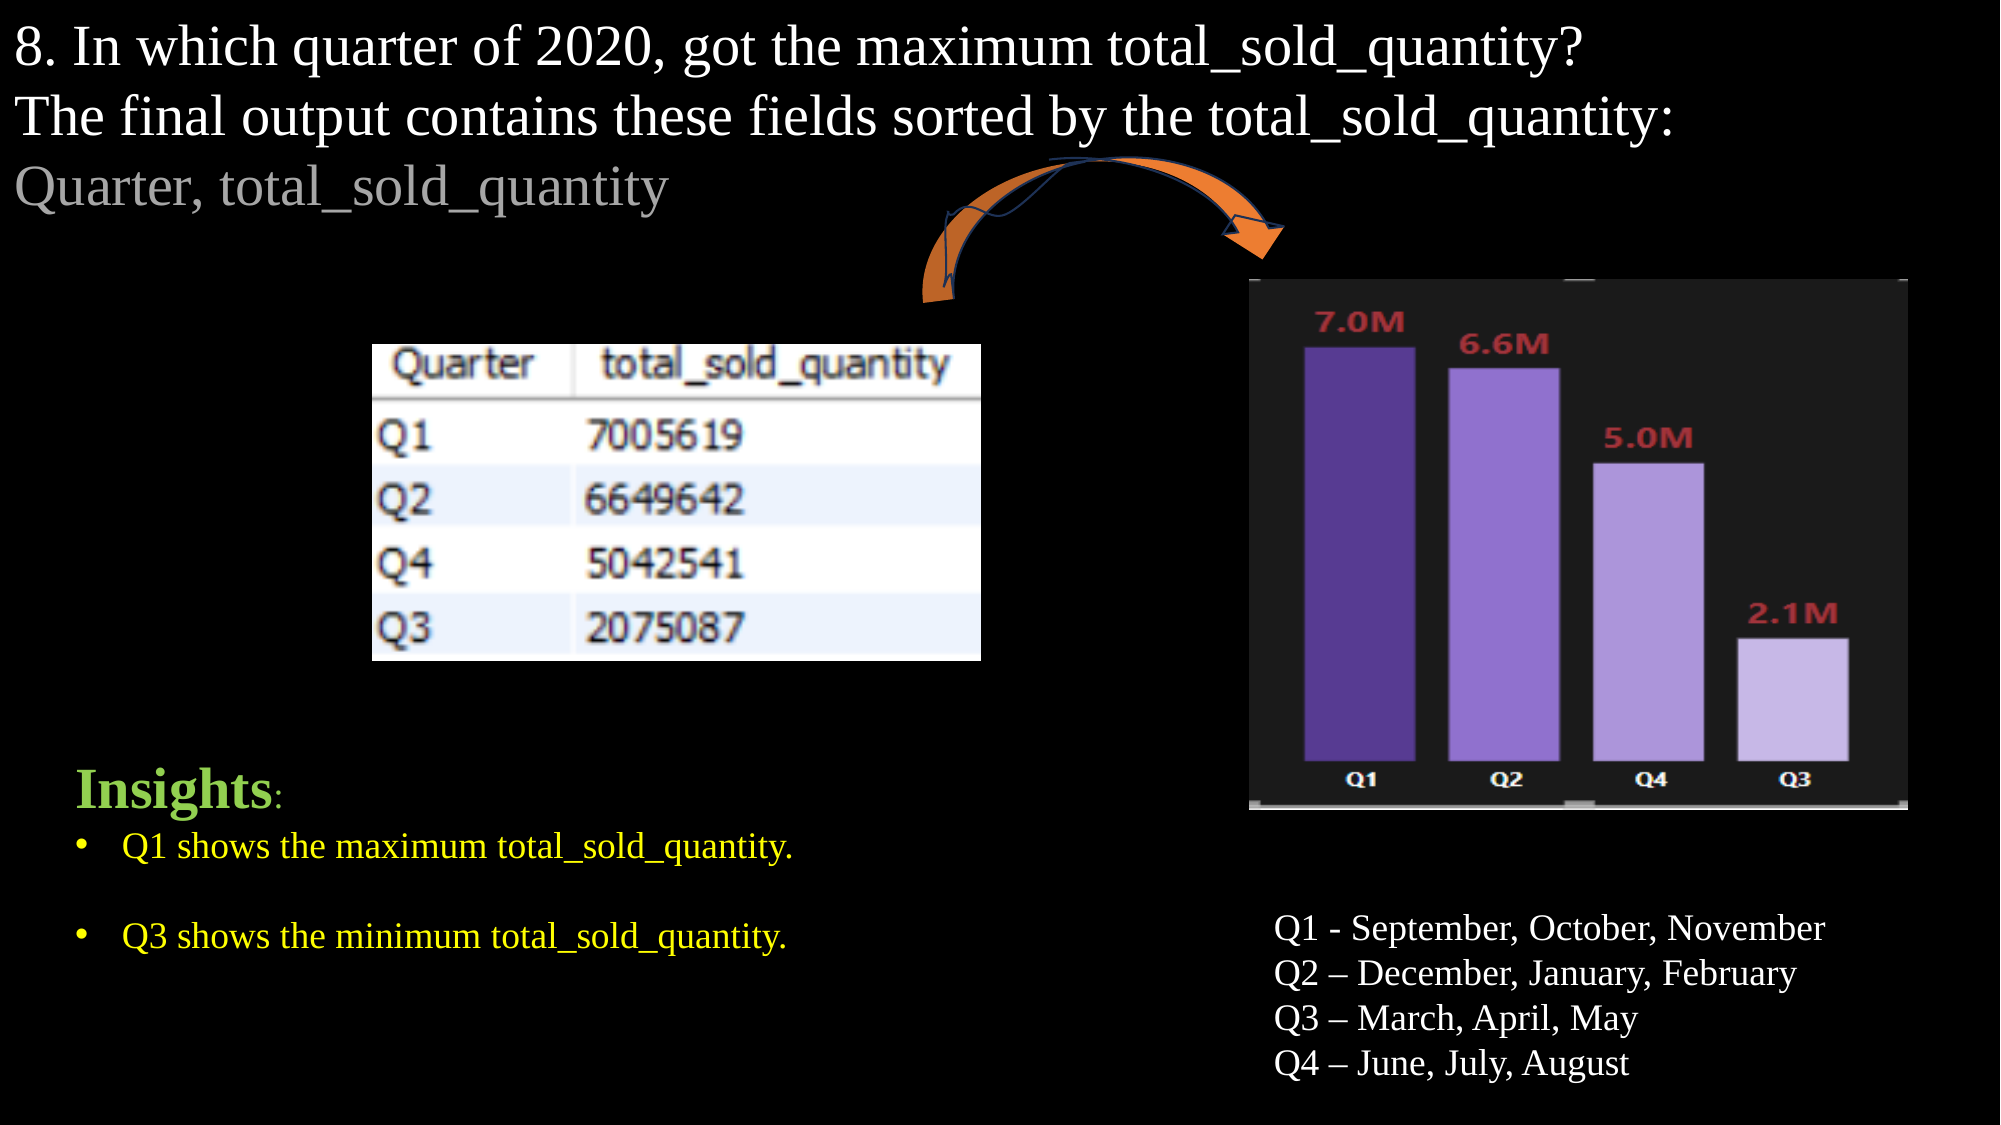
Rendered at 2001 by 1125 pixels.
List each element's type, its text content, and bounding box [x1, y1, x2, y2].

text_box [942, 156, 1285, 300]
text_box Q1 - September, October, November Q2 – December, January, February Q3 – March, April, May Q4 – June, July, August [1259, 895, 2000, 1091]
text_box 8. In which quarter of 2020, got the maximum total_sold_quantity? The final output contains these fields sorted by the total_sold_quantity: Quarter, total_sold_quantity [0, 0, 2000, 225]
text_box Insights: Q1 shows the maximum total_sold_quantity. Q3 shows the minimum total_sold_quantity. [60, 743, 1000, 964]
picture [1249, 279, 1908, 810]
picture [372, 344, 981, 661]
